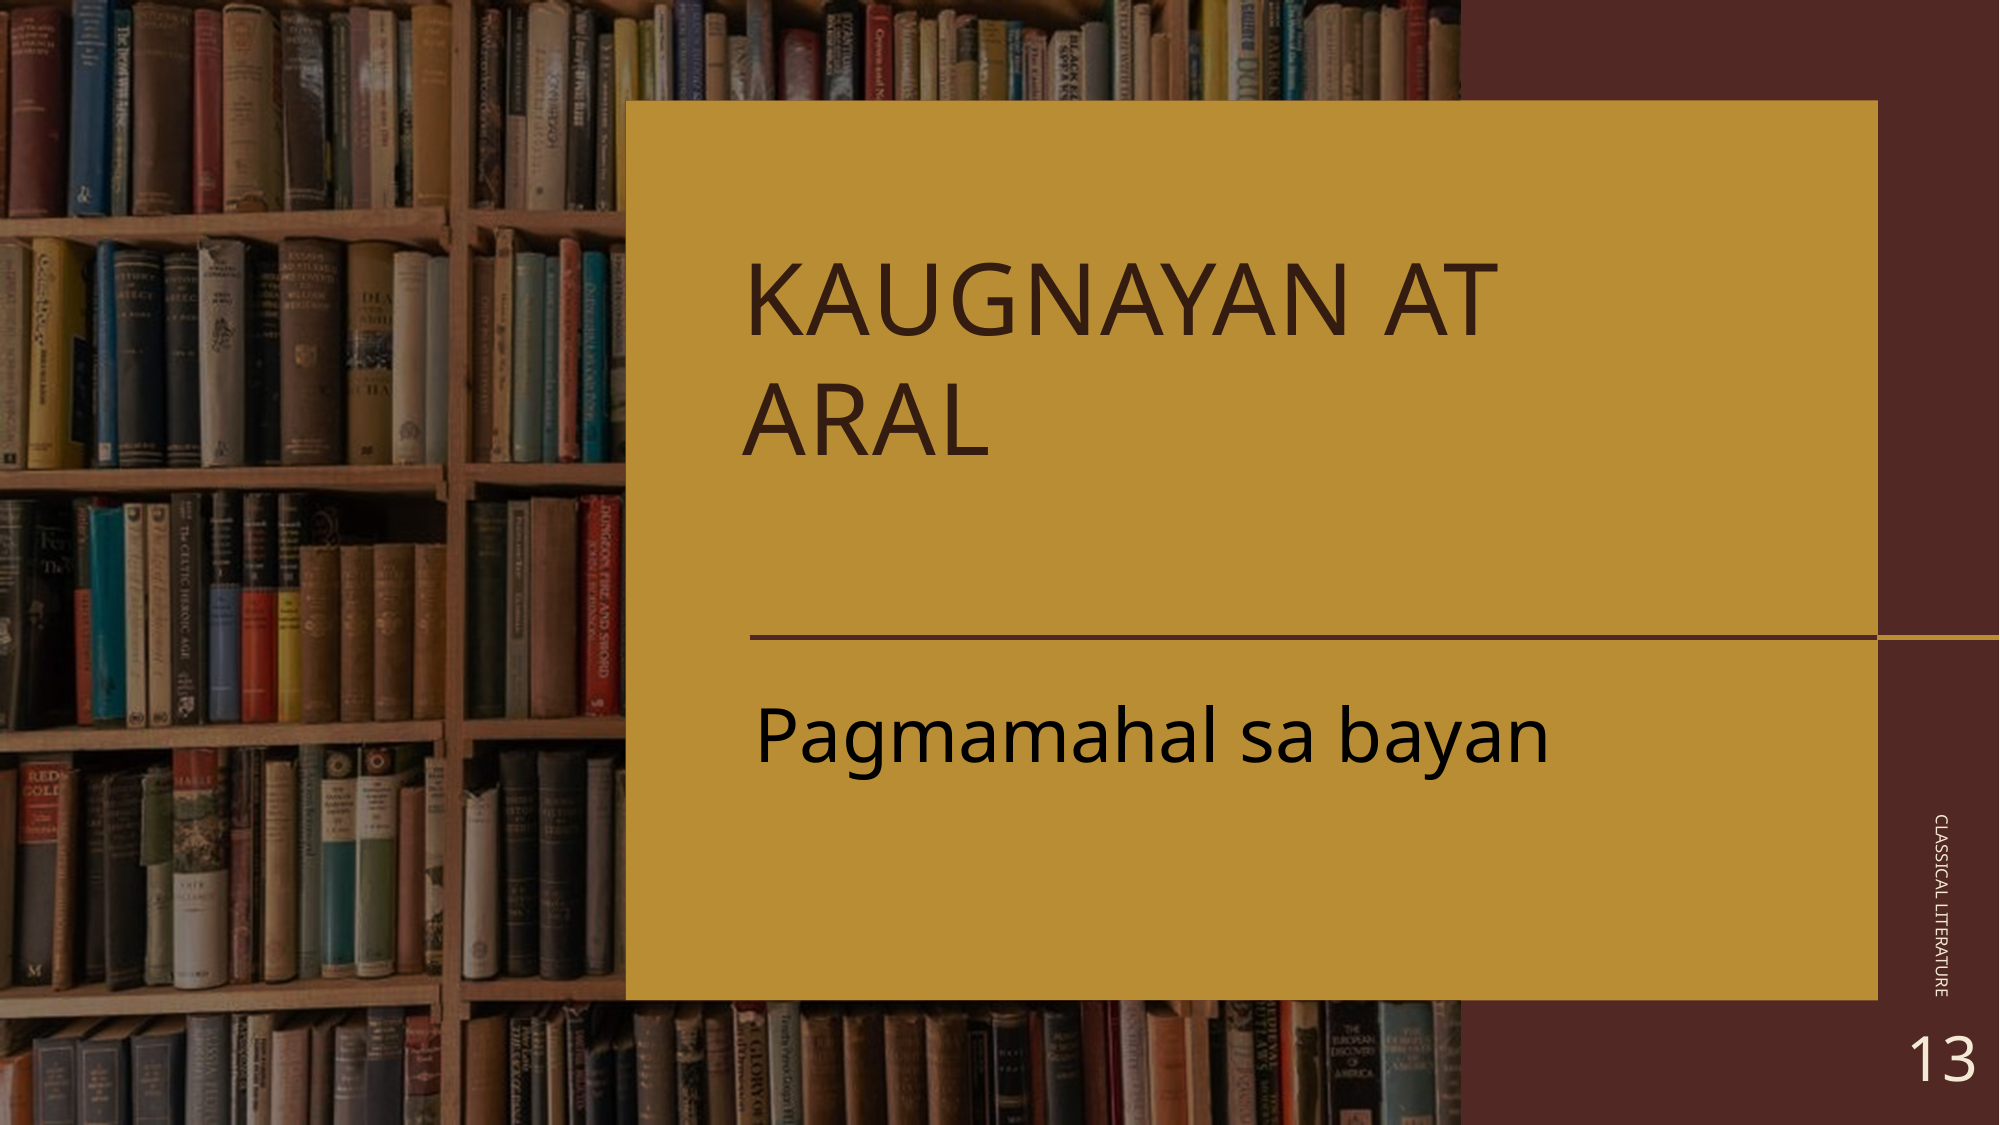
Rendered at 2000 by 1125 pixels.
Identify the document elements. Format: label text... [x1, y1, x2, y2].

text_box Pagmamahal sa bayan [1461, 680, 1851, 786]
picture [0, 0, 1461, 1125]
footer CLASSICAL LITERATURE [1923, 799, 1959, 1013]
title KAUGNAYAN AT ARAL [1461, 228, 1766, 606]
slide_number 13 [1897, 1024, 1988, 1100]
